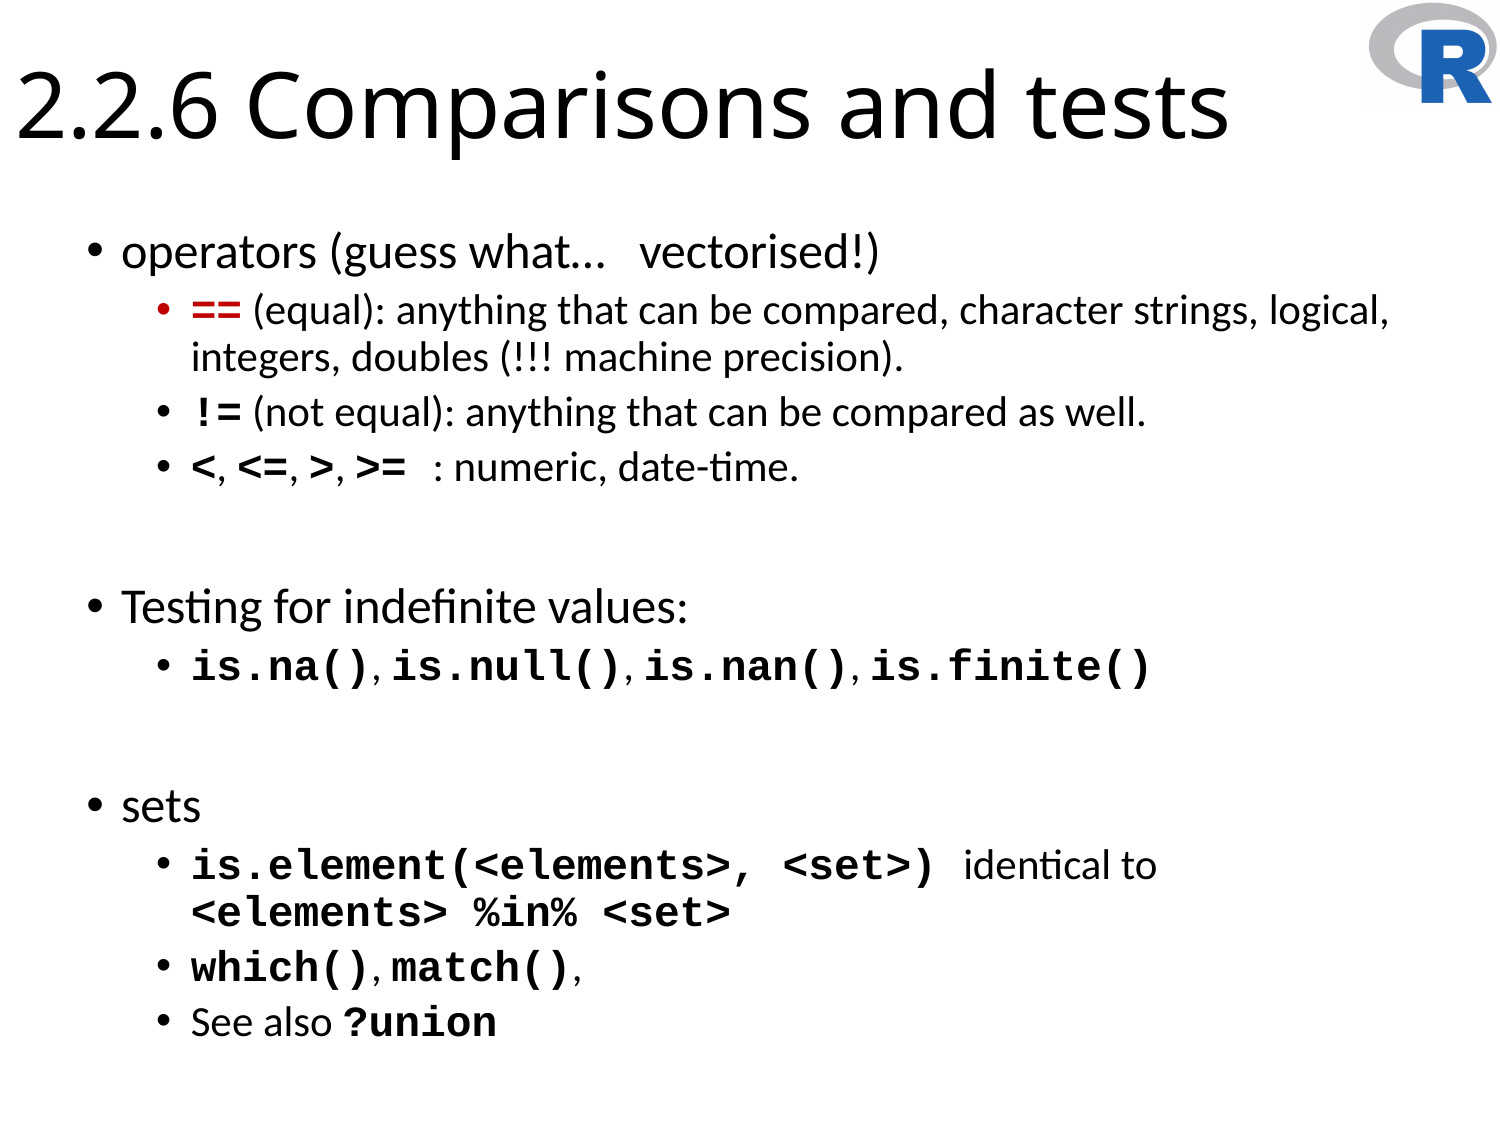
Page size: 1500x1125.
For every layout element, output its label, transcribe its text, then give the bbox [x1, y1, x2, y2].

text_box 2.2.6 Comparisons and tests [0, 0, 1500, 218]
picture [1365, 0, 1500, 107]
list operators (guess what… vectorised!) == (equal): anything that can be compared, character strings, logical, integers, doubles (!!! machine precision). != (not equal): anything that can be compared as well. <, <=, >, >= : numeric, date-time. Testing for indefinite values: is.na(), is.null(), is.nan(), is.finite() sets is.element(<elements>, <set>) identical to <elements> %in% <set> which(), match(), See also ?union [71, 218, 1444, 1061]
